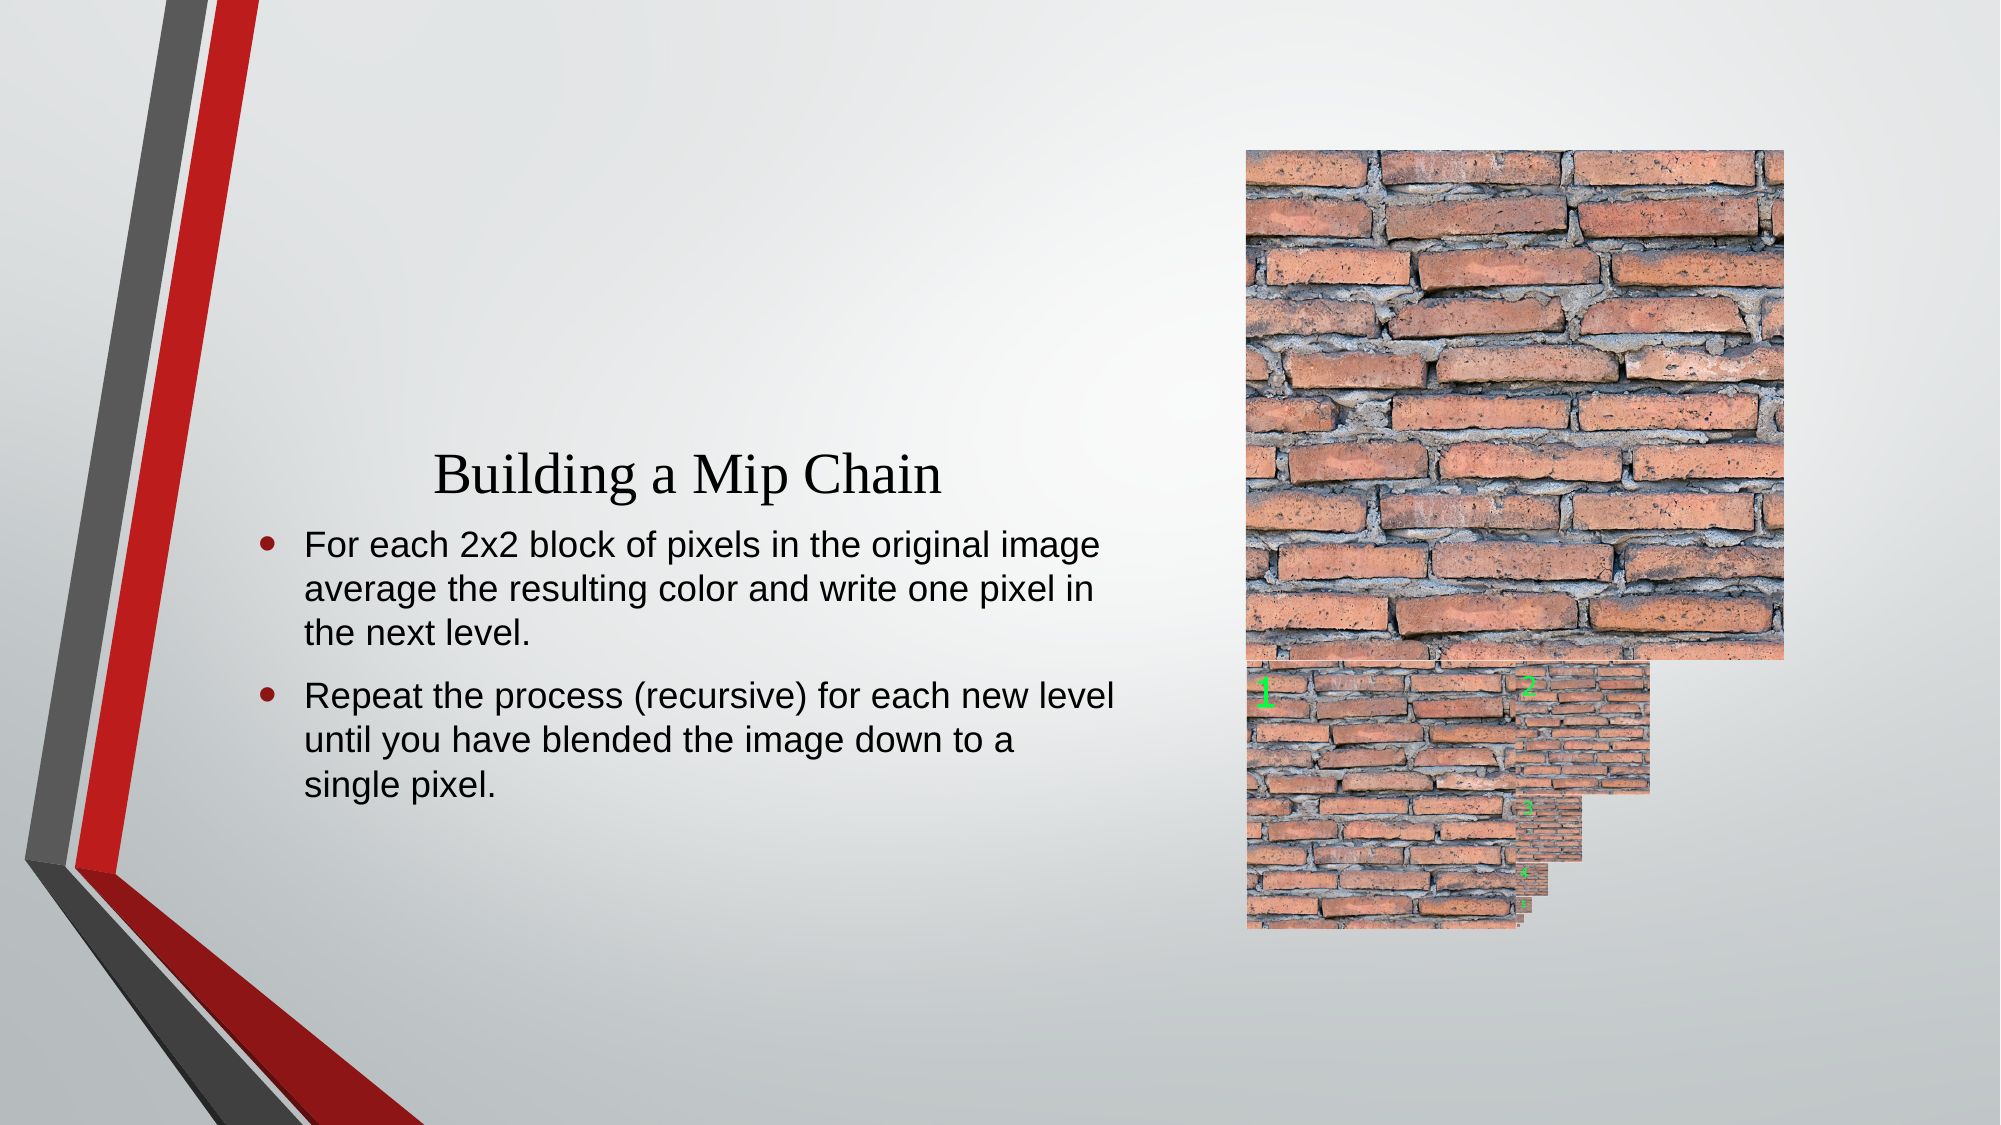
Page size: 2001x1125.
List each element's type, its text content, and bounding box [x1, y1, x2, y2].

picture [1245, 149, 1785, 931]
title Building a Mip Chain [243, 287, 1134, 512]
list For each 2x2 block of pixels in the original image average the resulting color and write one pixel in the next level. Repeat the process (recursive) for each new level until you have blended the image down to a single pixel. [243, 512, 1134, 813]
